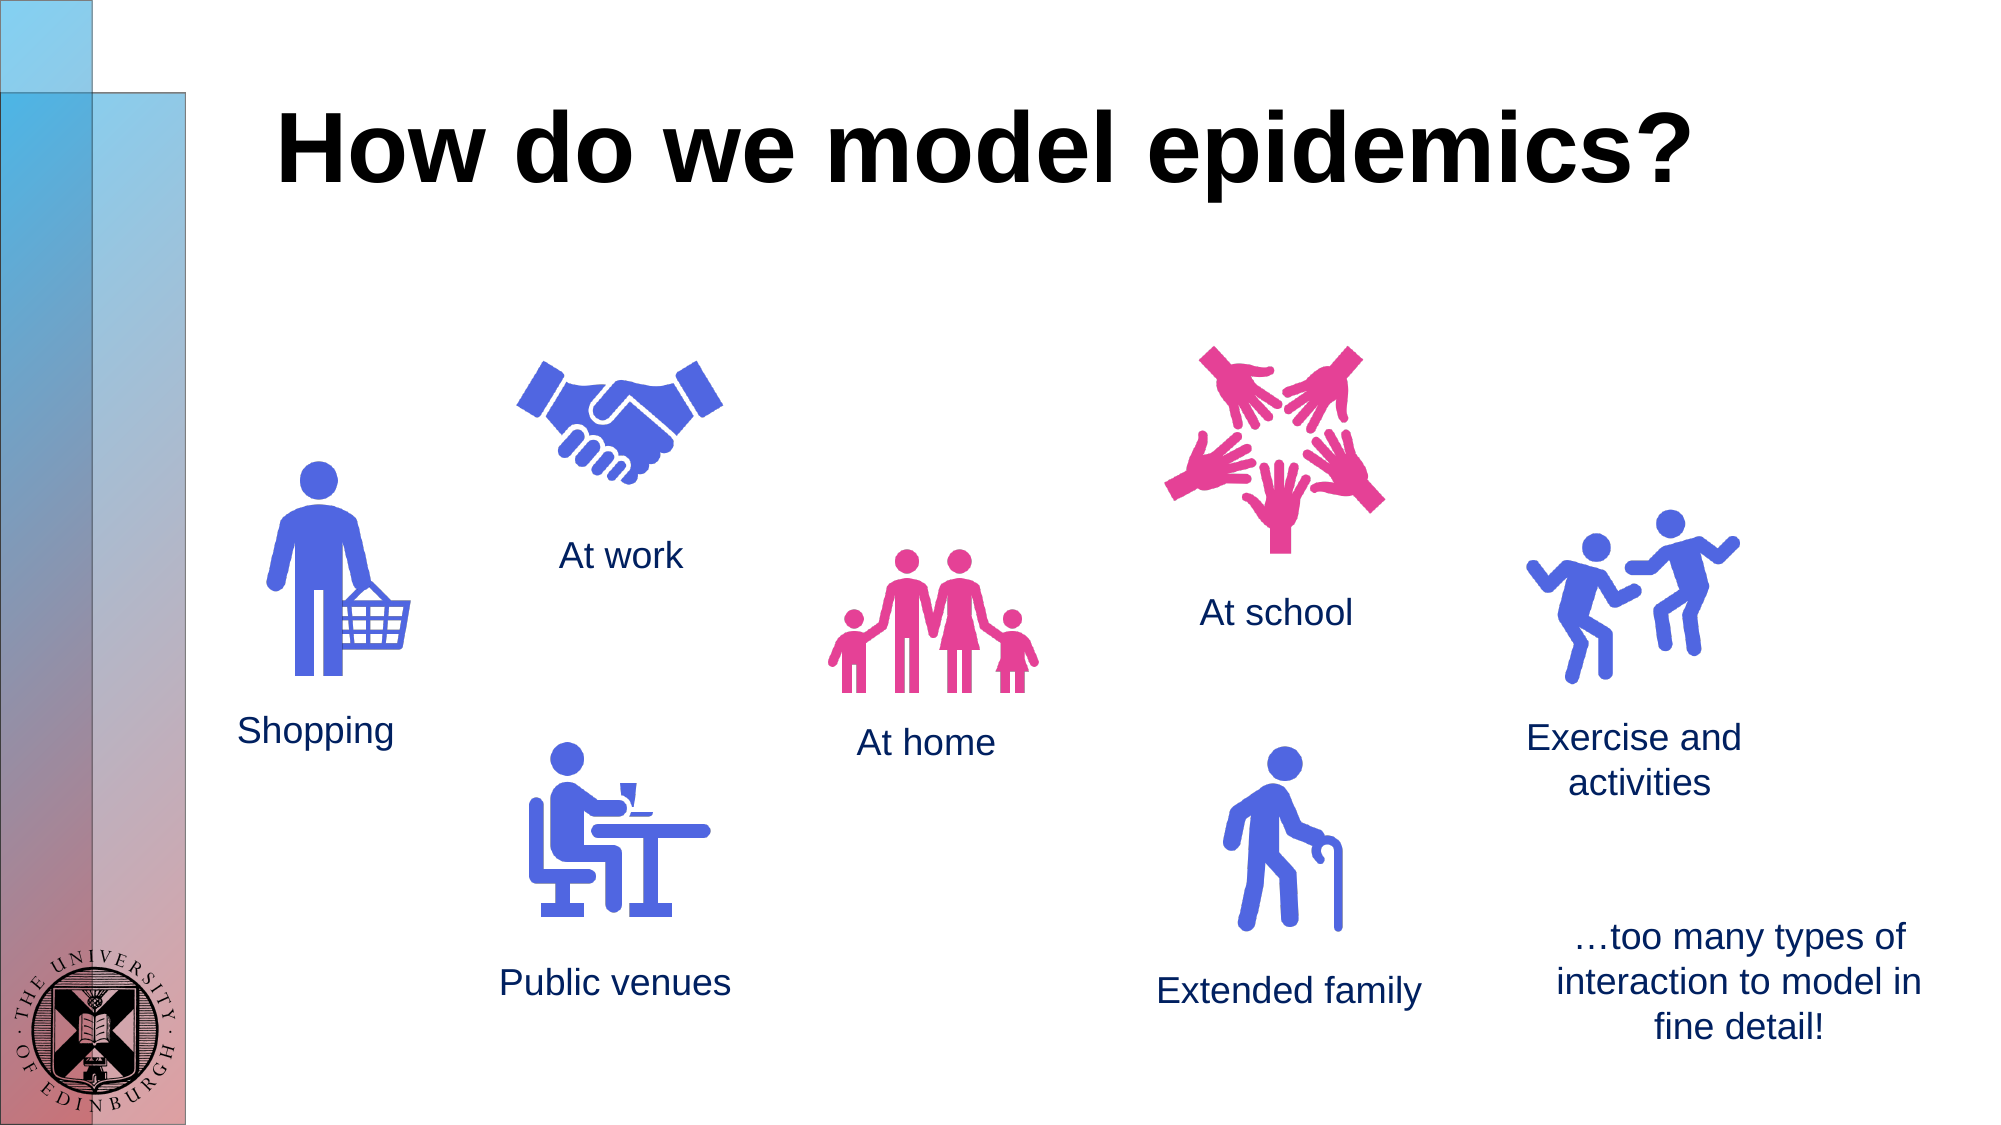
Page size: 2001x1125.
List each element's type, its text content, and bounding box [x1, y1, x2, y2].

text_box At work [543, 544, 710, 584]
text_box At school [1184, 580, 1381, 641]
text_box Exercise and activities [1511, 705, 1769, 811]
picture [504, 718, 734, 948]
text_box Public venues [483, 950, 756, 1011]
picture [818, 506, 1048, 736]
text_box Extended family [1141, 958, 1454, 1019]
picture [1178, 733, 1387, 943]
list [504, 308, 734, 537]
text_box …too many types of interaction to model in fine detail! [1515, 904, 1964, 1055]
picture [1160, 335, 1389, 564]
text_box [204, 454, 433, 684]
text_box At home [841, 743, 1020, 771]
text_box Shopping [221, 698, 420, 759]
picture [0, 938, 189, 1120]
title How do we model epidemics? [260, 74, 1817, 329]
picture [1518, 481, 1748, 711]
